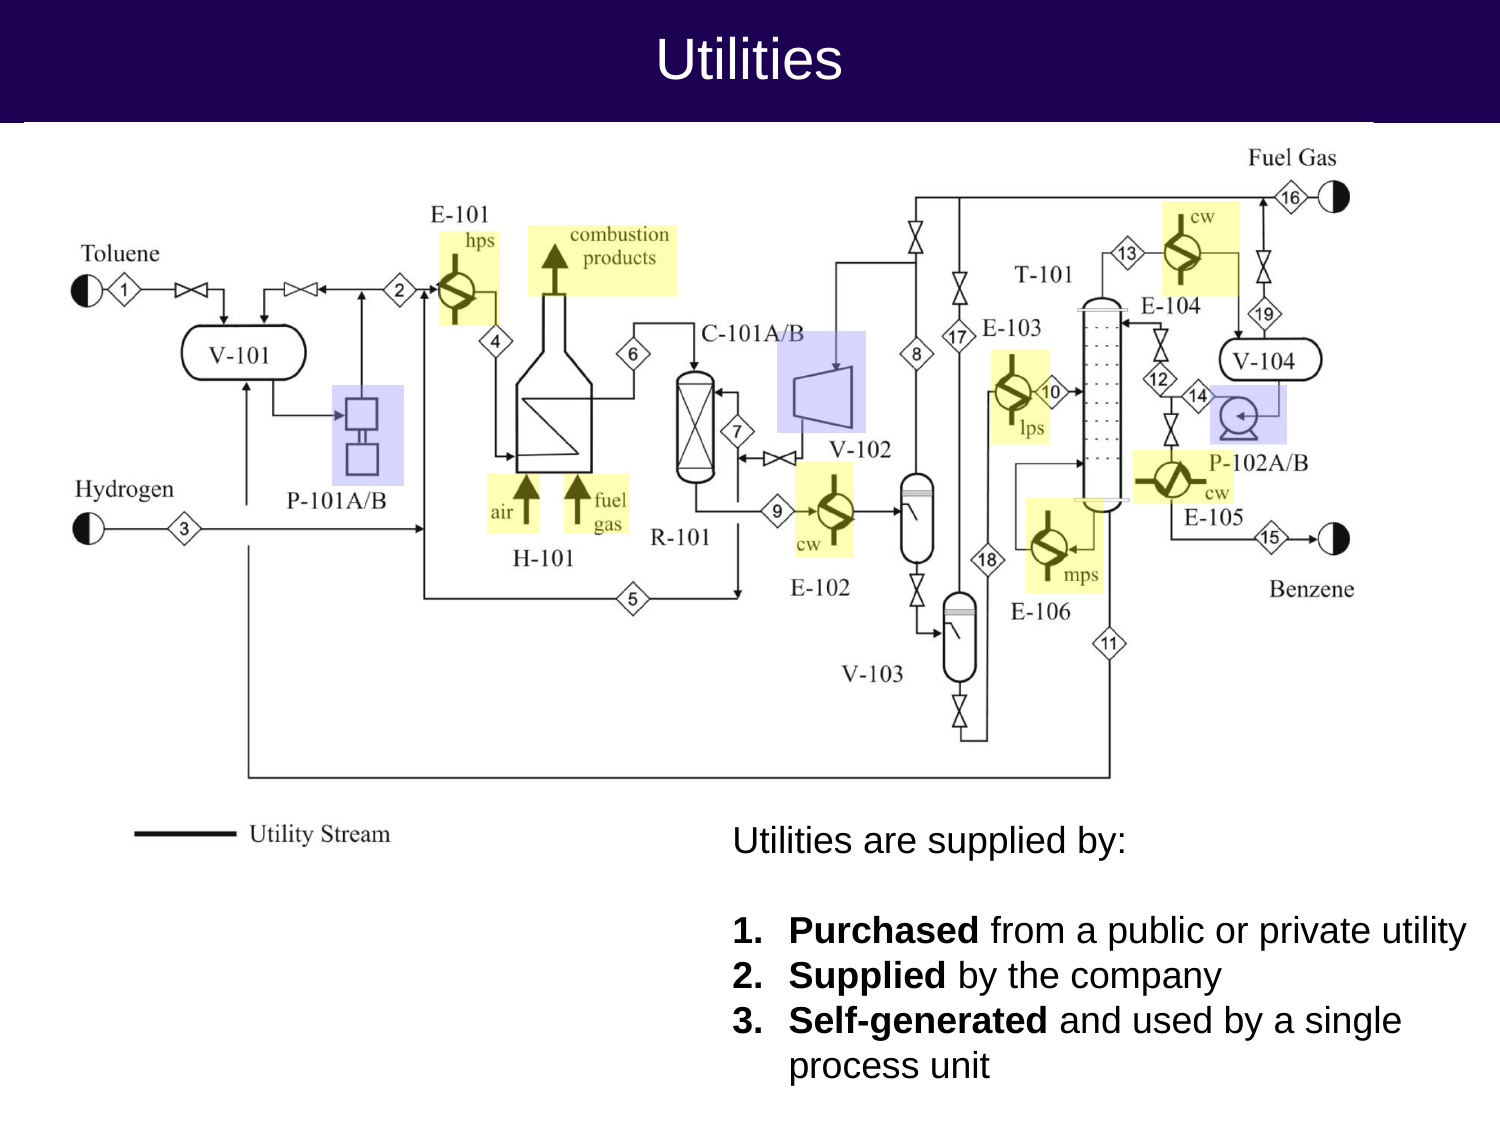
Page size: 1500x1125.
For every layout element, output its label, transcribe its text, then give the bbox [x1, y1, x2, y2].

title Utilities [0, 0, 1500, 123]
picture [23, 122, 1374, 874]
text_box Utilities are supplied by: Purchased from a public or private utility Supplied by the company Self-generated and used by a single process unit [717, 808, 1500, 1093]
